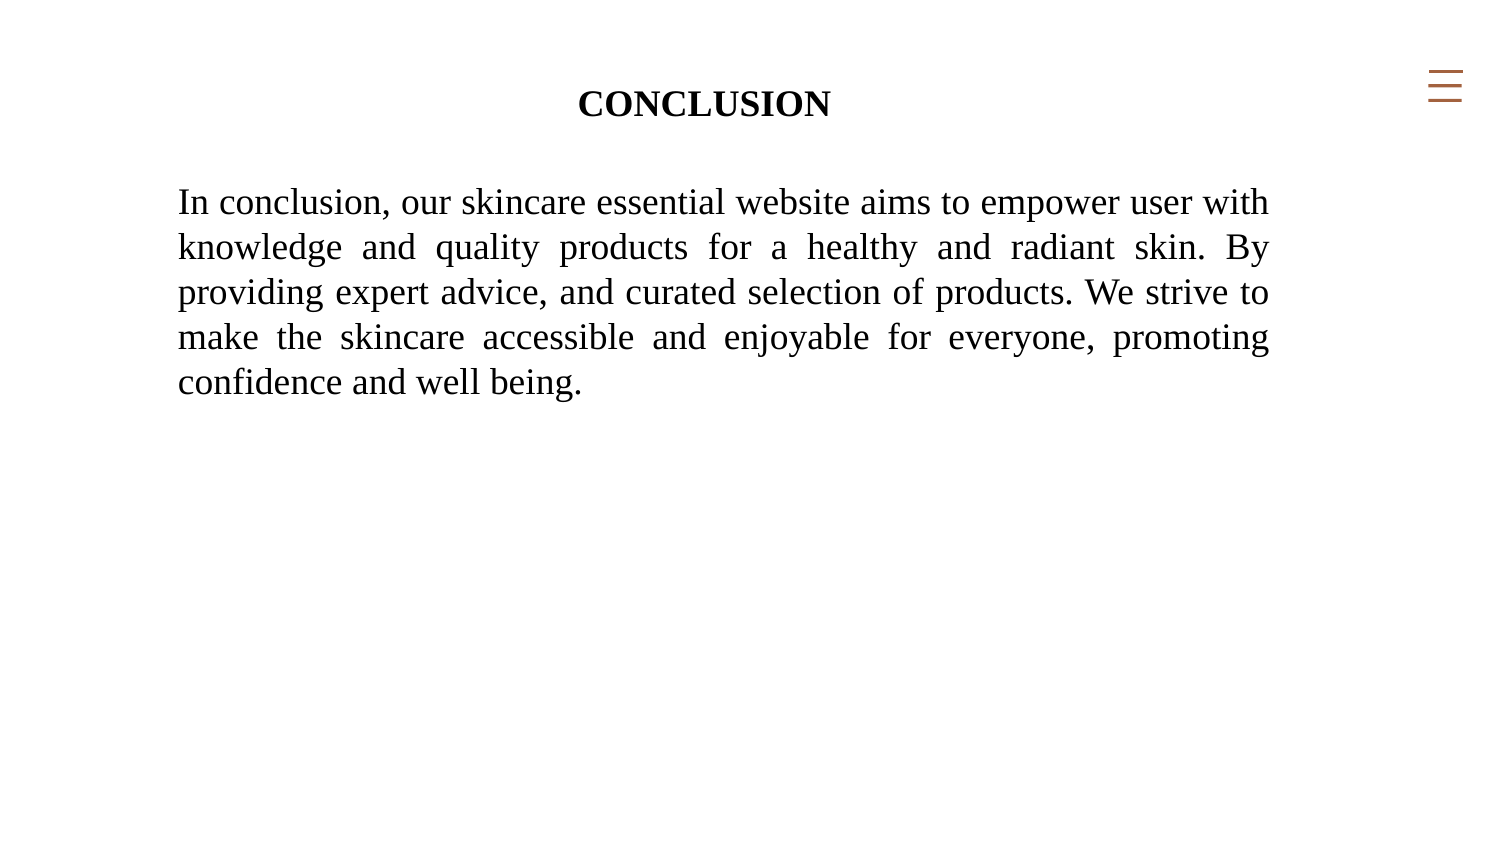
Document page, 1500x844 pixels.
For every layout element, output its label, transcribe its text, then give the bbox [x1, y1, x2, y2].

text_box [1428, 71, 1463, 101]
text_box CONCLUSION [562, 71, 1063, 131]
text_box In conclusion, our skincare essential website aims to empower user with knowledge and quality products for a healthy and radiant skin. By providing expert advice, and curated selection of products. We strive to make the skincare accessible and enjoyable for everyone, promoting confidence and well being. [163, 169, 1286, 410]
